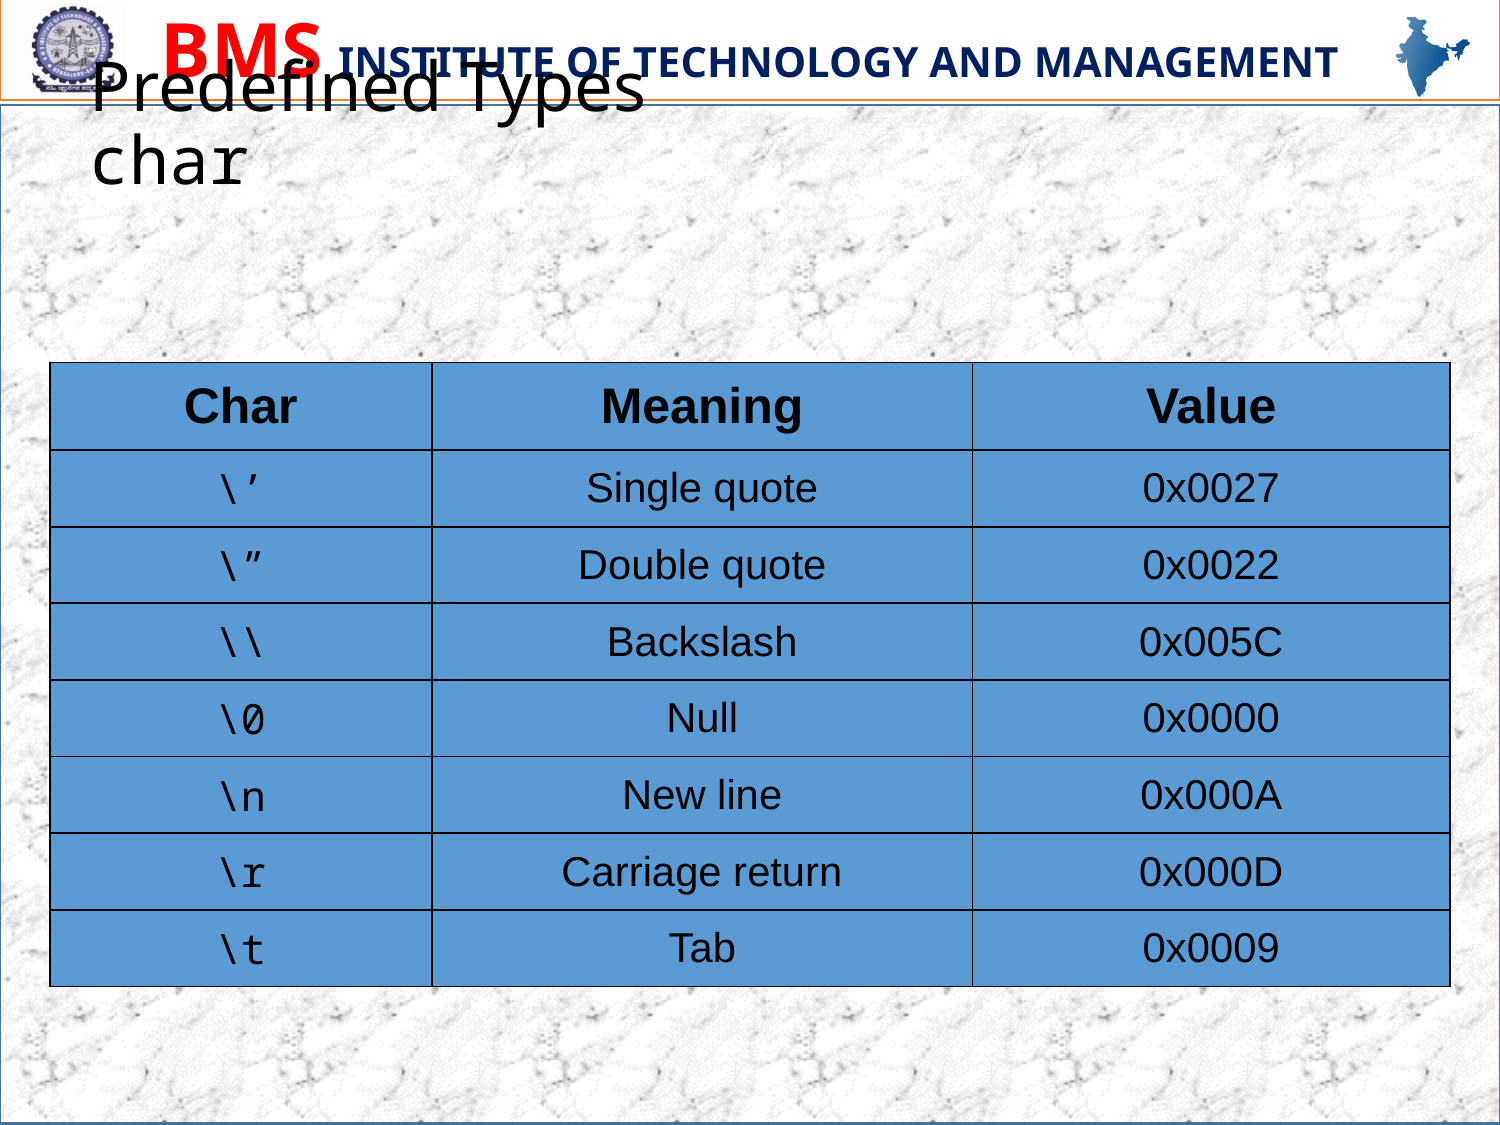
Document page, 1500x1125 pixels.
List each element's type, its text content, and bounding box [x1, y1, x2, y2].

table_header Char [51, 363, 431, 449]
table_cell \t [51, 911, 431, 986]
table_cell New line [433, 757, 972, 832]
table_cell Backslash [433, 604, 972, 679]
table_cell \’ [51, 451, 431, 526]
table_cell Double quote [433, 528, 972, 602]
picture [1394, 17, 1471, 98]
table_cell 0x000D [973, 834, 1449, 909]
table_cell 0x0027 [973, 451, 1449, 526]
table_cell 0x000A [973, 757, 1449, 832]
table_cell Null [433, 681, 972, 756]
picture [1, 106, 1499, 1122]
table_cell \\ [51, 604, 431, 679]
table_header Value [973, 363, 1449, 449]
table_cell Carriage return [433, 834, 972, 909]
table_cell \0 [51, 681, 431, 756]
table_cell \r [51, 834, 431, 909]
picture [22, 2, 126, 98]
table_header Meaning [433, 363, 972, 449]
table_cell \” [51, 528, 431, 602]
table_cell 0x0000 [973, 681, 1449, 756]
table_cell Tab [433, 911, 972, 986]
table_cell 0x0022 [973, 528, 1449, 602]
table_cell Single quote [433, 451, 972, 526]
title Predefined Types char [75, 45, 1425, 233]
table_cell \n [51, 757, 431, 832]
table_cell 0x0009 [973, 911, 1449, 986]
table_cell 0x005C [973, 604, 1449, 679]
